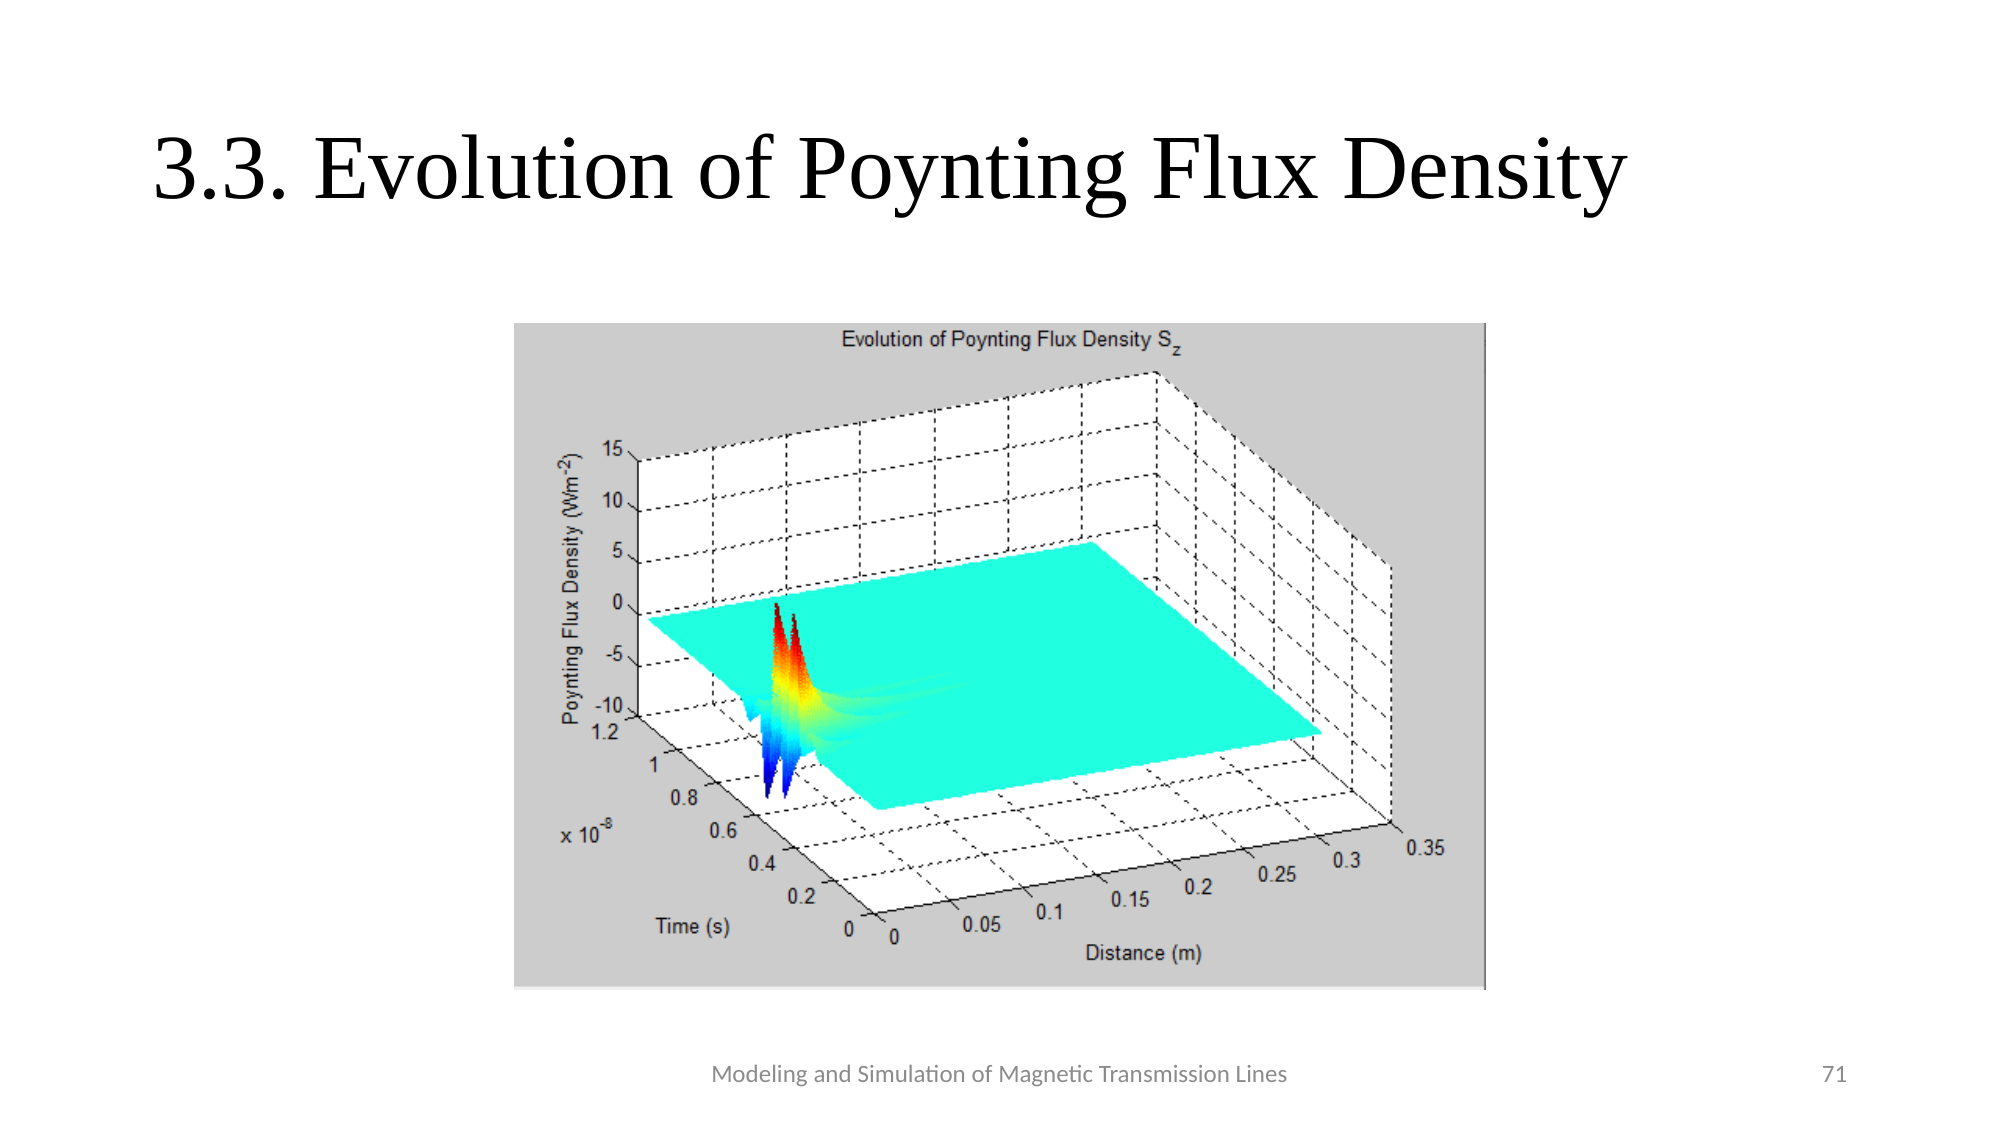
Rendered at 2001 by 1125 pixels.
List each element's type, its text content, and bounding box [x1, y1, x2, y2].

slide_number 71 [1412, 1042, 1863, 1103]
title 3.3. Evolution of Poynting Flux Density [137, 59, 1863, 278]
footer Modeling and Simulation of Magnetic Transmission Lines [662, 1042, 1338, 1103]
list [514, 323, 1486, 990]
